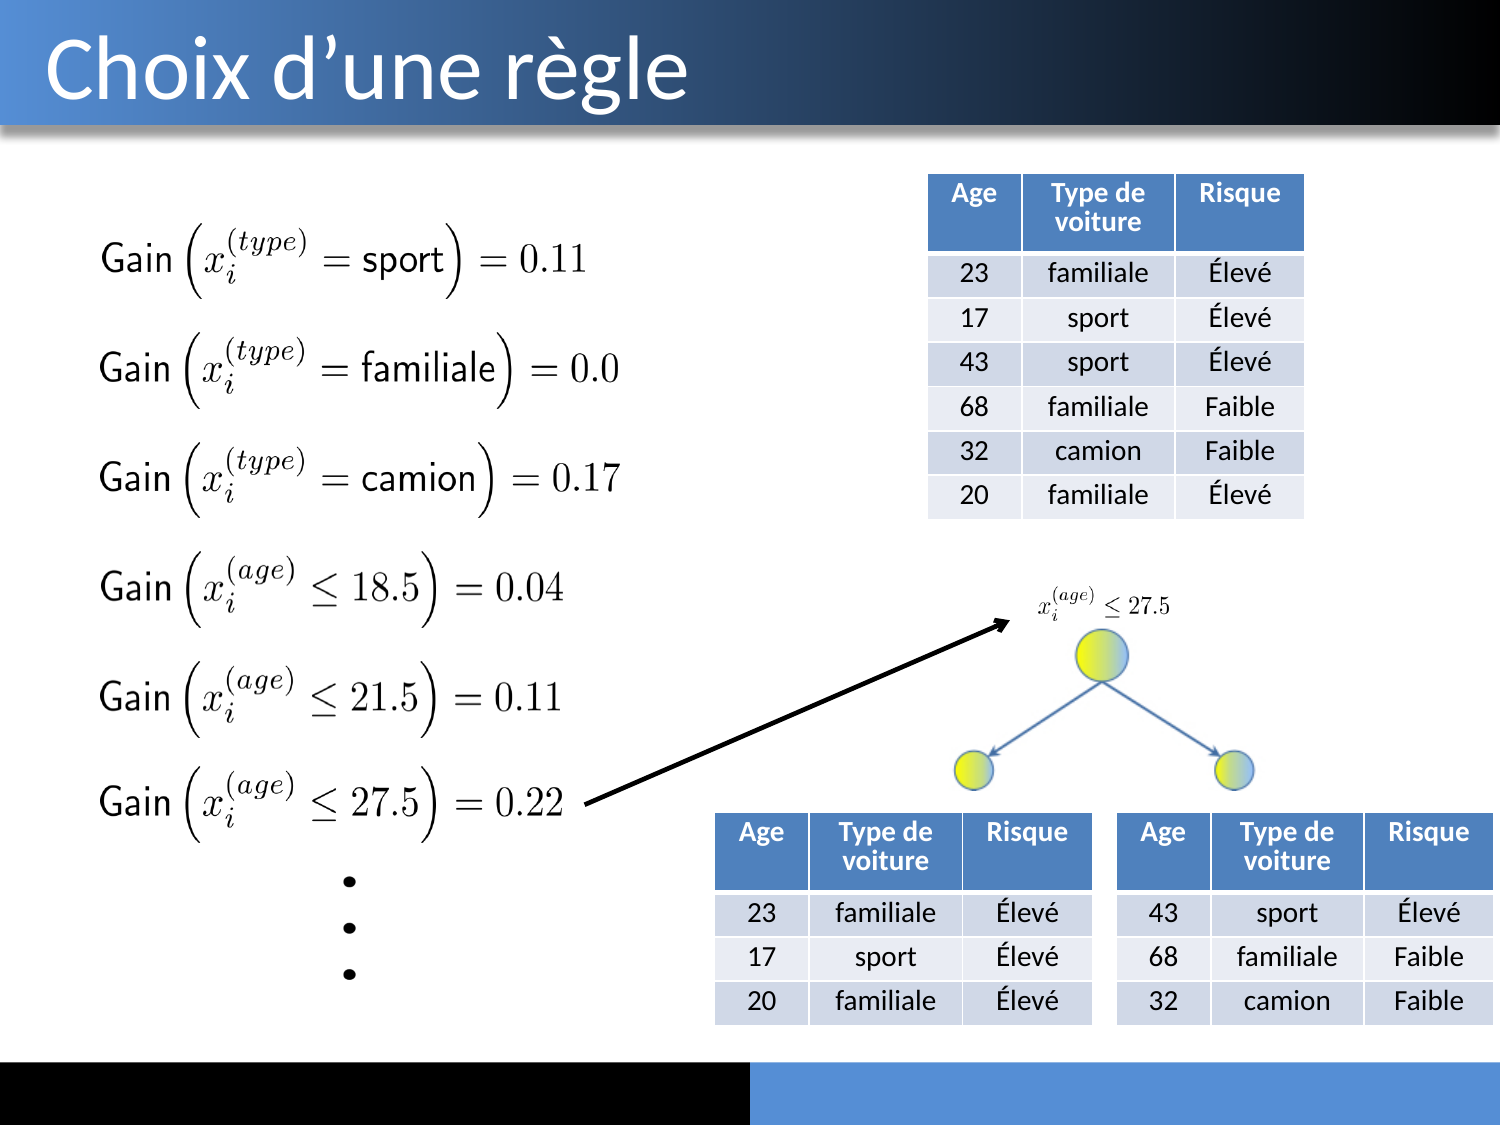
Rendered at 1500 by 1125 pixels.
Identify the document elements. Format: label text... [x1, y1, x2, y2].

picture [100, 661, 560, 739]
table_cell 43 [928, 343, 1021, 386]
table_cell 68 [1117, 938, 1210, 980]
table_cell familiale [1023, 476, 1174, 519]
picture [297, 877, 402, 980]
table_cell 23 [928, 256, 1021, 297]
table_header Type de voiture [810, 814, 962, 890]
table_cell Élevé [1176, 343, 1304, 386]
title Choix d’une règle [0, 0, 1463, 126]
table_cell Faible [1365, 982, 1493, 1025]
picture [100, 332, 619, 409]
table_cell Élevé [1365, 895, 1493, 936]
table_header Type de voiture [1023, 174, 1174, 251]
table_cell 43 [1117, 895, 1210, 936]
table_cell familiale [1212, 938, 1363, 980]
table_header Risque [1176, 174, 1304, 251]
table_cell sport [810, 938, 962, 980]
table_header Type de voiture [1212, 813, 1363, 890]
table_header Age [928, 174, 1021, 251]
table_cell Faible [1365, 938, 1493, 980]
picture [1037, 585, 1169, 621]
table_cell 20 [715, 982, 808, 1025]
table_cell familiale [1023, 387, 1174, 430]
table_cell Élevé [1176, 476, 1304, 519]
picture [100, 441, 620, 519]
table_cell sport [1023, 299, 1174, 341]
table_cell familiale [810, 982, 962, 1025]
table_cell sport [1212, 895, 1363, 936]
table_cell familiale [1023, 256, 1174, 297]
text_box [820, 601, 1357, 791]
table_cell familiale [810, 895, 962, 936]
table_header Risque [963, 813, 1092, 890]
table_cell 17 [715, 938, 808, 980]
table_cell camion [1212, 982, 1363, 1025]
table_header Age [715, 814, 808, 890]
table_cell Faible [1176, 387, 1304, 430]
table_cell 17 [928, 299, 1021, 341]
table_cell Élevé [1176, 256, 1304, 297]
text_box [584, 619, 1011, 805]
table_cell 68 [928, 387, 1021, 430]
table_cell 20 [928, 476, 1021, 519]
table_cell Élevé [1176, 299, 1304, 341]
table_cell sport [1023, 343, 1174, 386]
table_cell Faible [1176, 432, 1304, 474]
table_cell camion [1023, 432, 1174, 474]
table_cell Élevé [963, 982, 1092, 1025]
table_cell 32 [928, 432, 1021, 474]
picture [101, 551, 564, 629]
table_cell 23 [715, 895, 808, 936]
table_cell 32 [1117, 982, 1210, 1025]
table_cell Élevé [963, 895, 1092, 936]
picture [102, 222, 585, 299]
table_cell Élevé [963, 938, 1092, 980]
table_header Risque [1365, 813, 1493, 890]
picture [100, 766, 562, 844]
table_header Age [1117, 813, 1210, 890]
